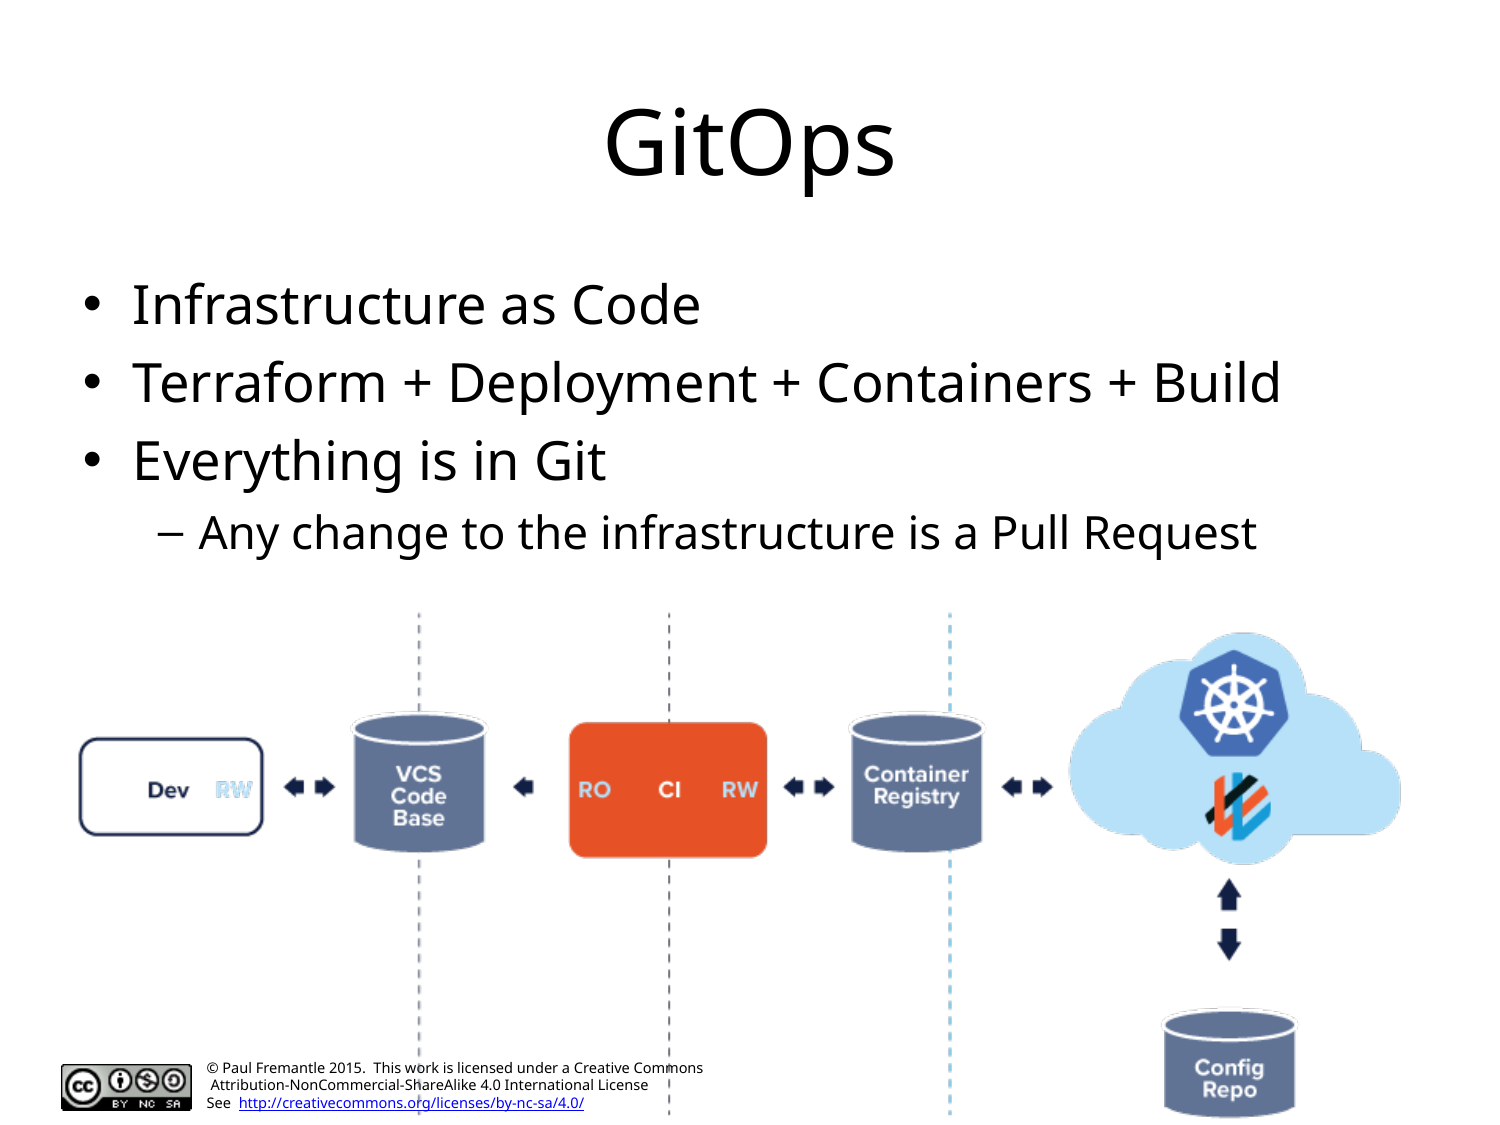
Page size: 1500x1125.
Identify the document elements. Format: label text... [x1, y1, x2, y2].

title GitOps [75, 45, 1425, 233]
picture [35, 566, 1465, 1125]
list Infrastructure as Code Terraform + Deployment + Containers + Build Everything is in Git Any change to the infrastructure is a Pull Request [61, 262, 1412, 564]
